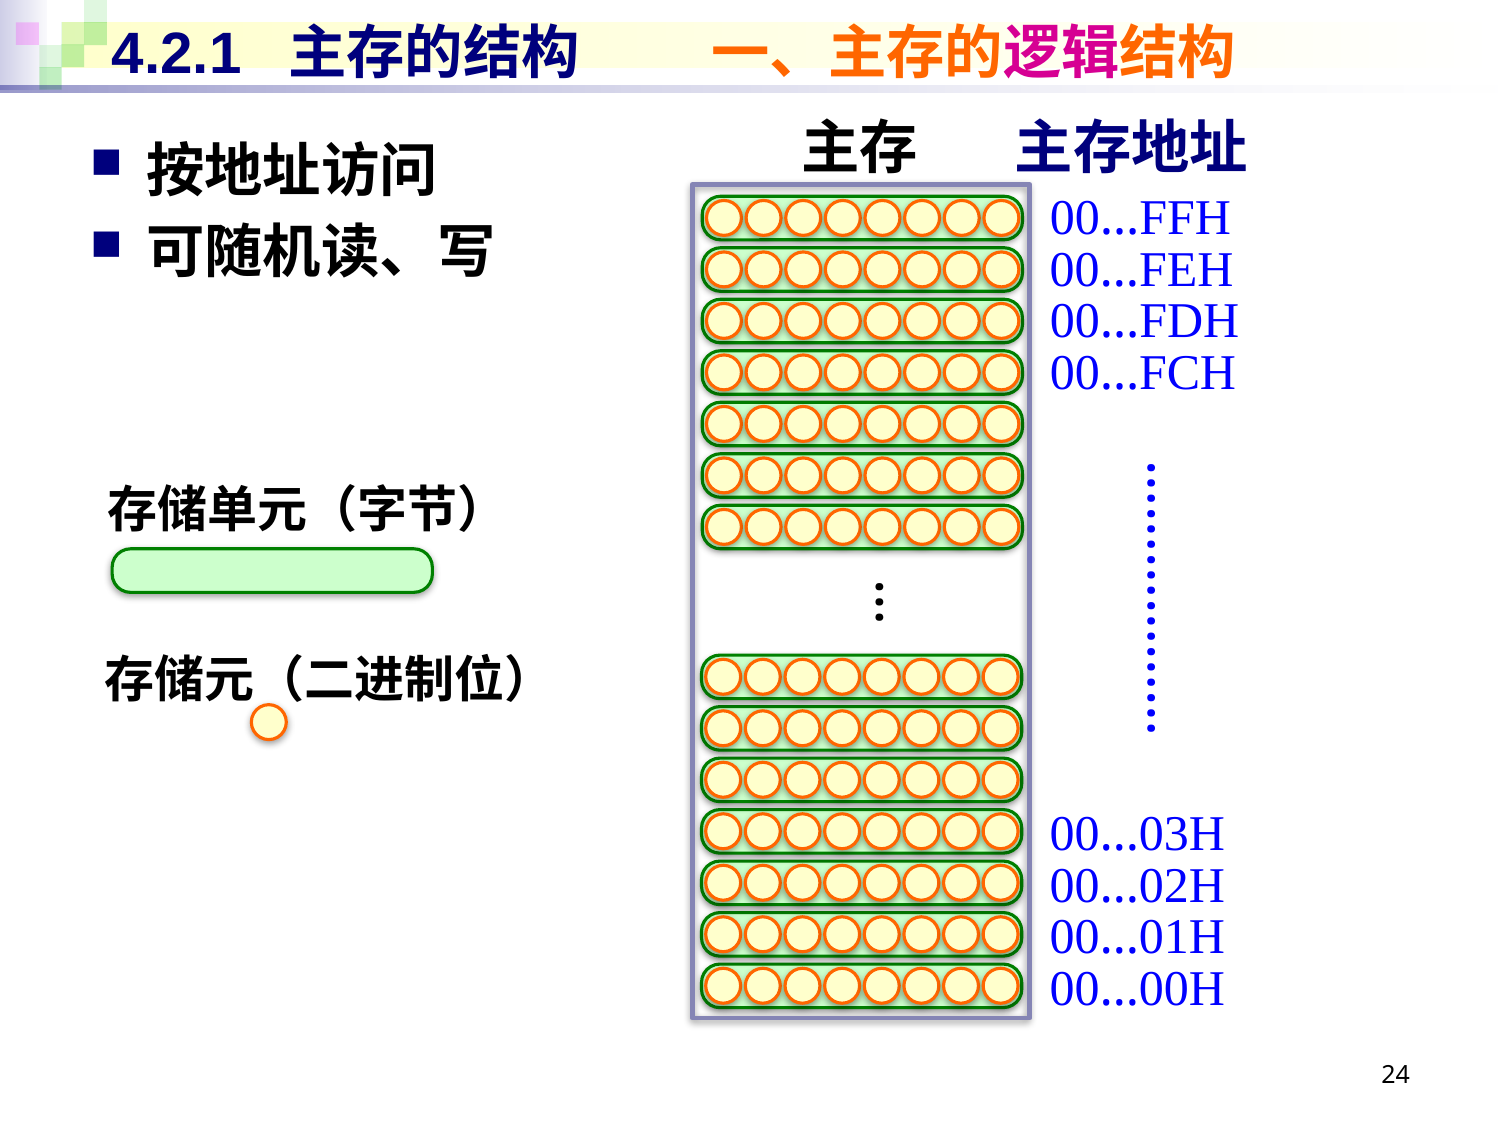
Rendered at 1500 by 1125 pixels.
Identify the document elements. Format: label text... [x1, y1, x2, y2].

text_box 主存地址 [1000, 102, 1263, 188]
text_box 存储单元（字节） [92, 470, 523, 546]
slide_number 24 [1074, 1024, 1426, 1101]
text_box 00…03H [1034, 793, 1240, 869]
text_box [701, 964, 1022, 1008]
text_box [701, 654, 1022, 699]
text_box 存储元（二进制位） [89, 640, 569, 715]
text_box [701, 195, 1023, 241]
text_box 主存 [786, 102, 933, 188]
text_box ……………… [1088, 445, 1174, 752]
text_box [701, 861, 1022, 905]
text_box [701, 809, 1022, 854]
text_box [250, 715, 288, 741]
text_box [701, 453, 1023, 498]
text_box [701, 350, 1023, 395]
list 按地址访问 可随机读、写 [74, 125, 585, 303]
text_box 00…00H [1034, 971, 1240, 1023]
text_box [701, 505, 1023, 550]
table_header A0 [698, 198, 1026, 247]
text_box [701, 298, 1023, 344]
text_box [701, 402, 1023, 447]
text_box [692, 184, 1031, 1019]
text_box 00…FCH [1034, 332, 1252, 407]
text_box … [816, 564, 902, 641]
text_box 00…FDH [1035, 280, 1255, 356]
title 4.2.1 主存的结构 一、主存的逻辑结构 [96, 6, 1448, 94]
text_box 00…FFH [1035, 188, 1246, 253]
text_box 00…01H [1034, 920, 1240, 971]
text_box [701, 247, 1023, 292]
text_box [701, 912, 1022, 957]
text_box 00…02H [1034, 869, 1240, 920]
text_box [701, 706, 1022, 751]
text_box 00…FEH [1034, 229, 1249, 304]
table_header A0 [698, 250, 1026, 298]
table_header A0 [698, 301, 1026, 350]
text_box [701, 758, 1022, 802]
text_box [111, 548, 434, 594]
table_header A0 [698, 403, 1026, 453]
